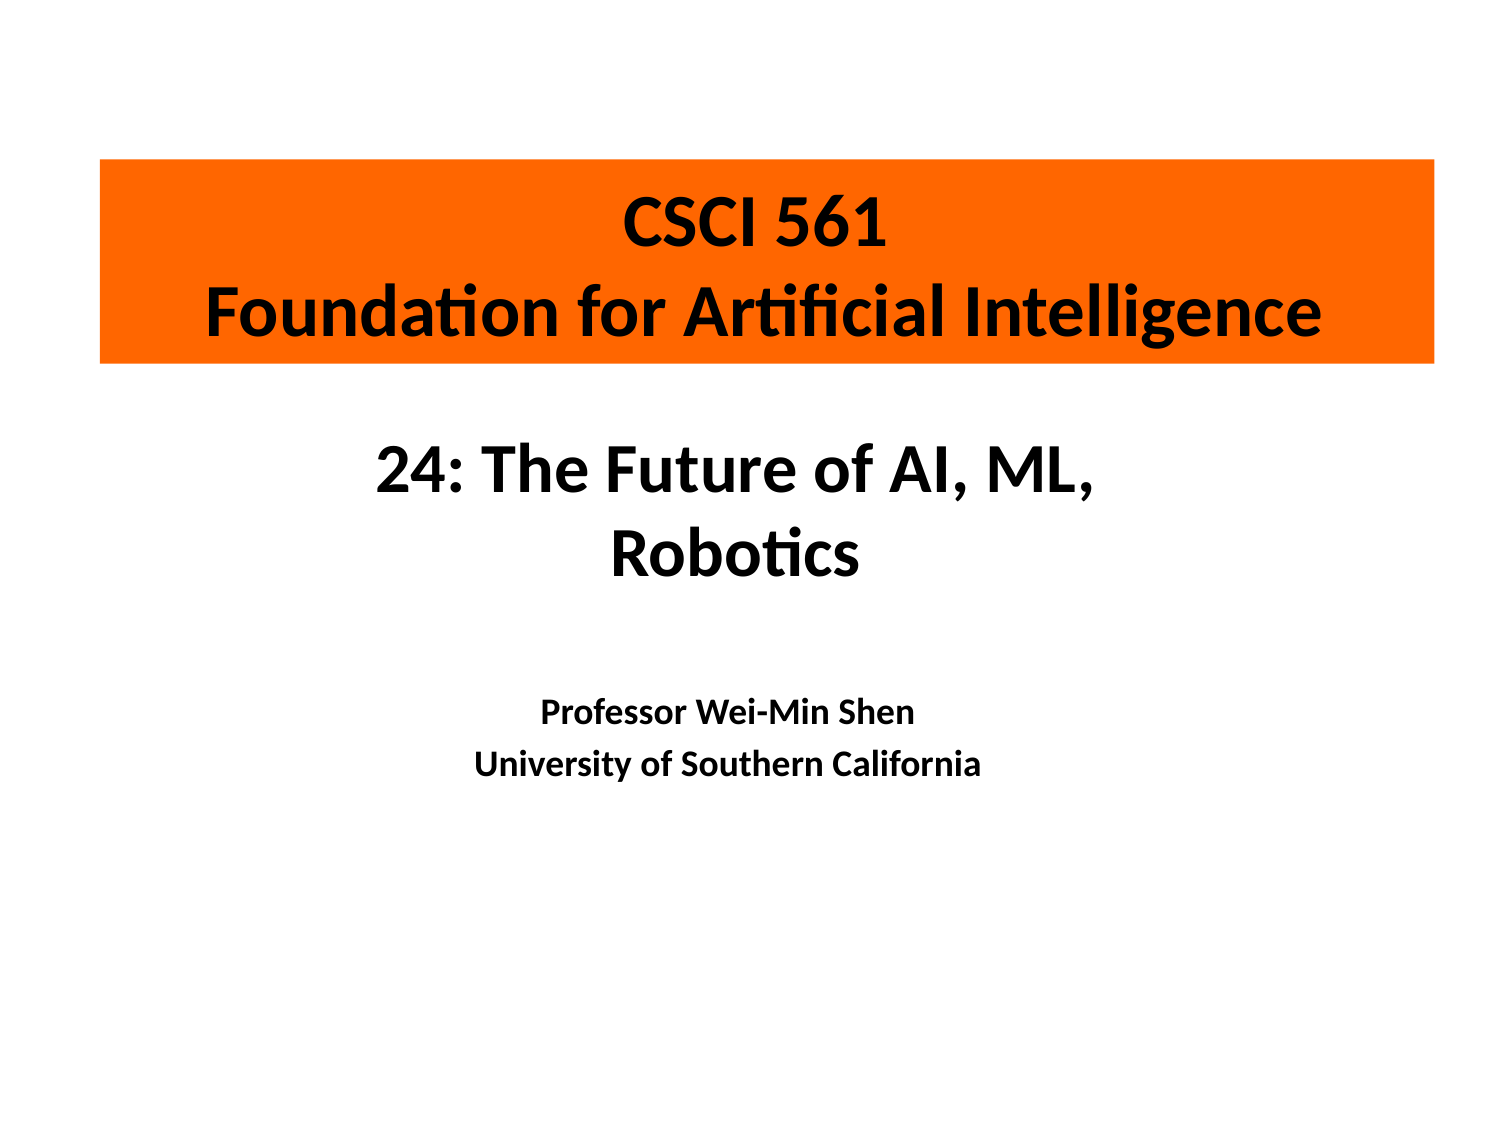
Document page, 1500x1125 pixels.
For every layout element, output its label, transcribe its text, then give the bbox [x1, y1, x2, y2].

title 24: The Future of AI, ML, Robotics [242, 413, 1230, 599]
subtitle Professor Wei-Min Shen University of Southern California [242, 679, 1214, 844]
text_box CSCI 561 Foundation for Artificial Intelligence [99, 159, 1435, 364]
